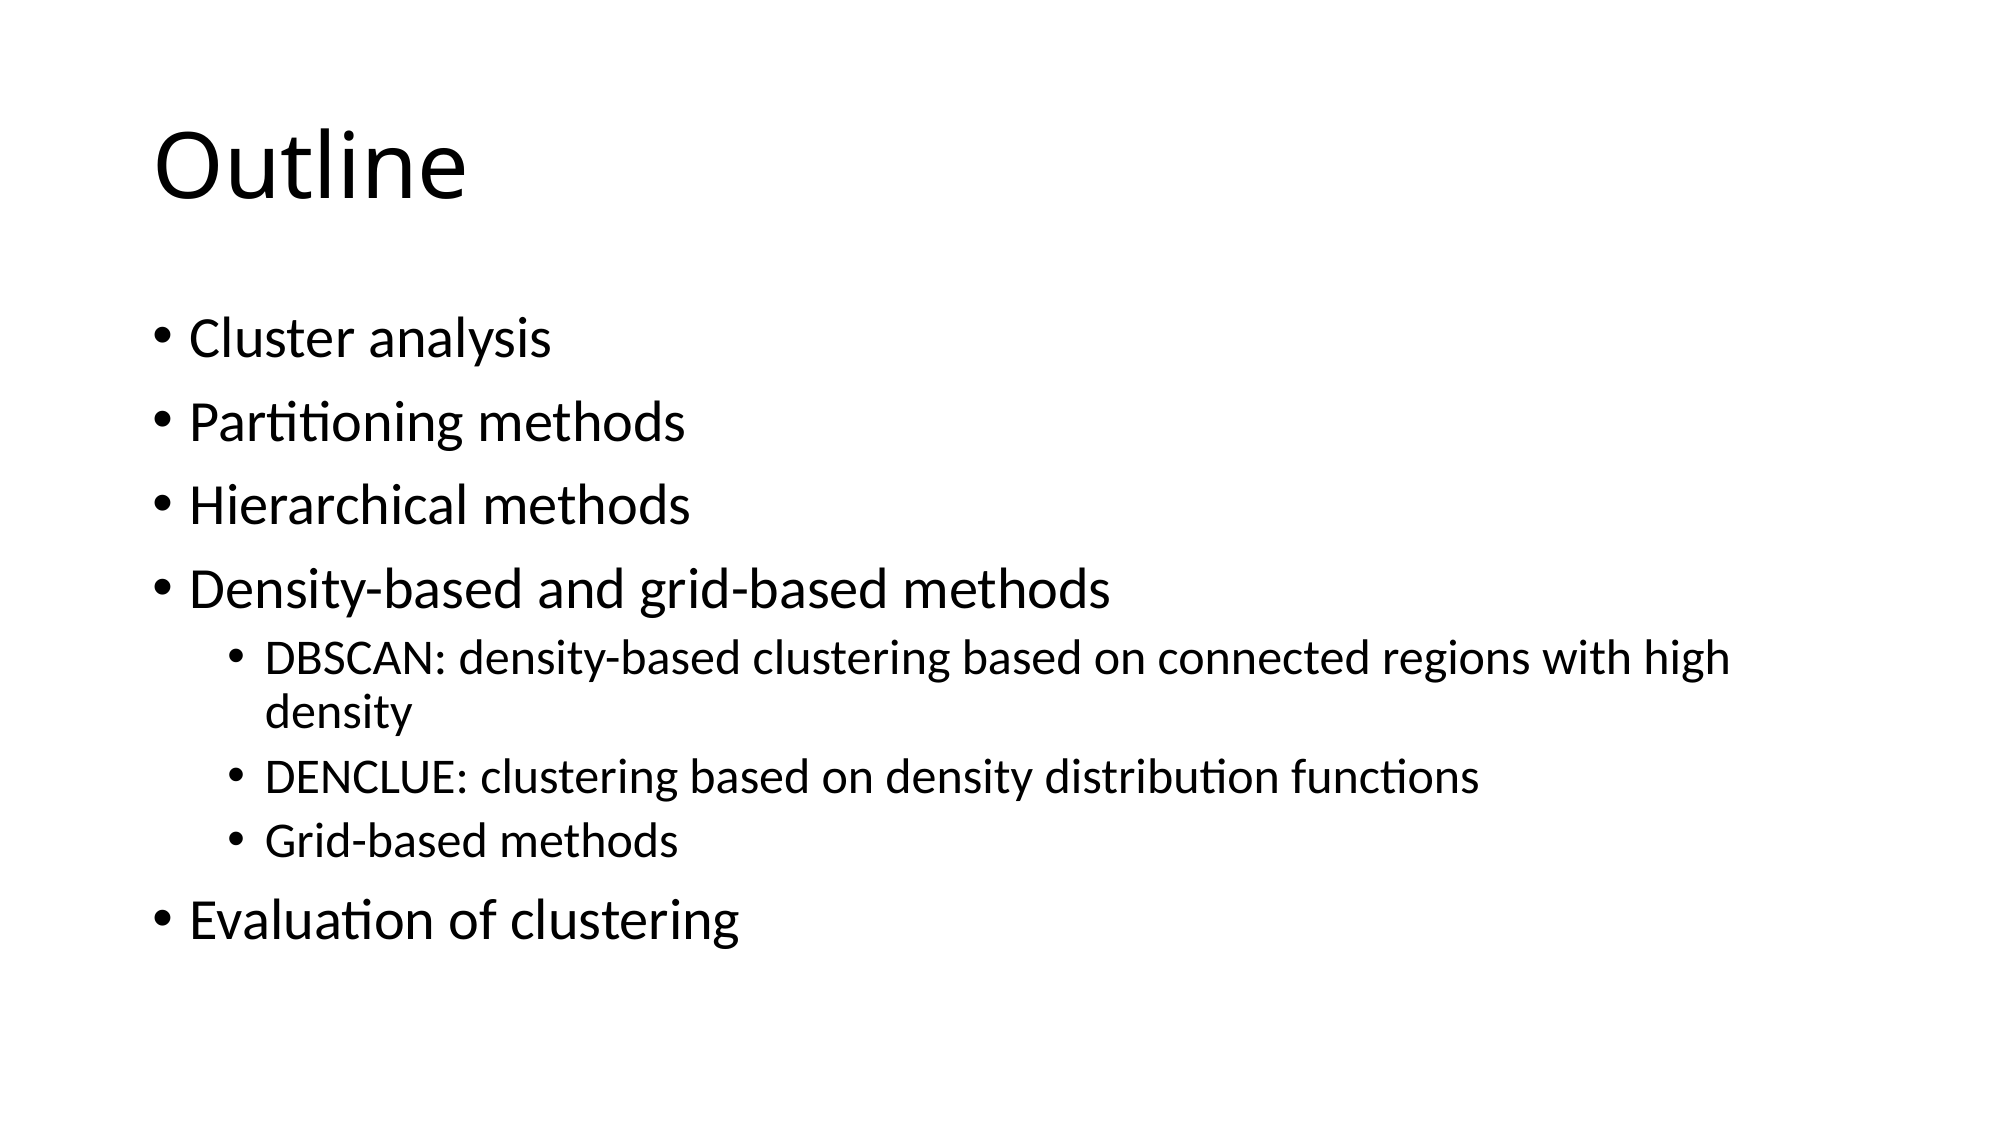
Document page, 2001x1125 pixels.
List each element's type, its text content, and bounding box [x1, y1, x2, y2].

list Cluster analysis Partitioning methods Hierarchical methods Density-based and grid-based methods DBSCAN: density-based clustering based on connected regions with high density DENCLUE: clustering based on density distribution functions Grid-based methods Evaluation of clustering [137, 299, 1863, 1014]
title Outline [137, 59, 1863, 278]
